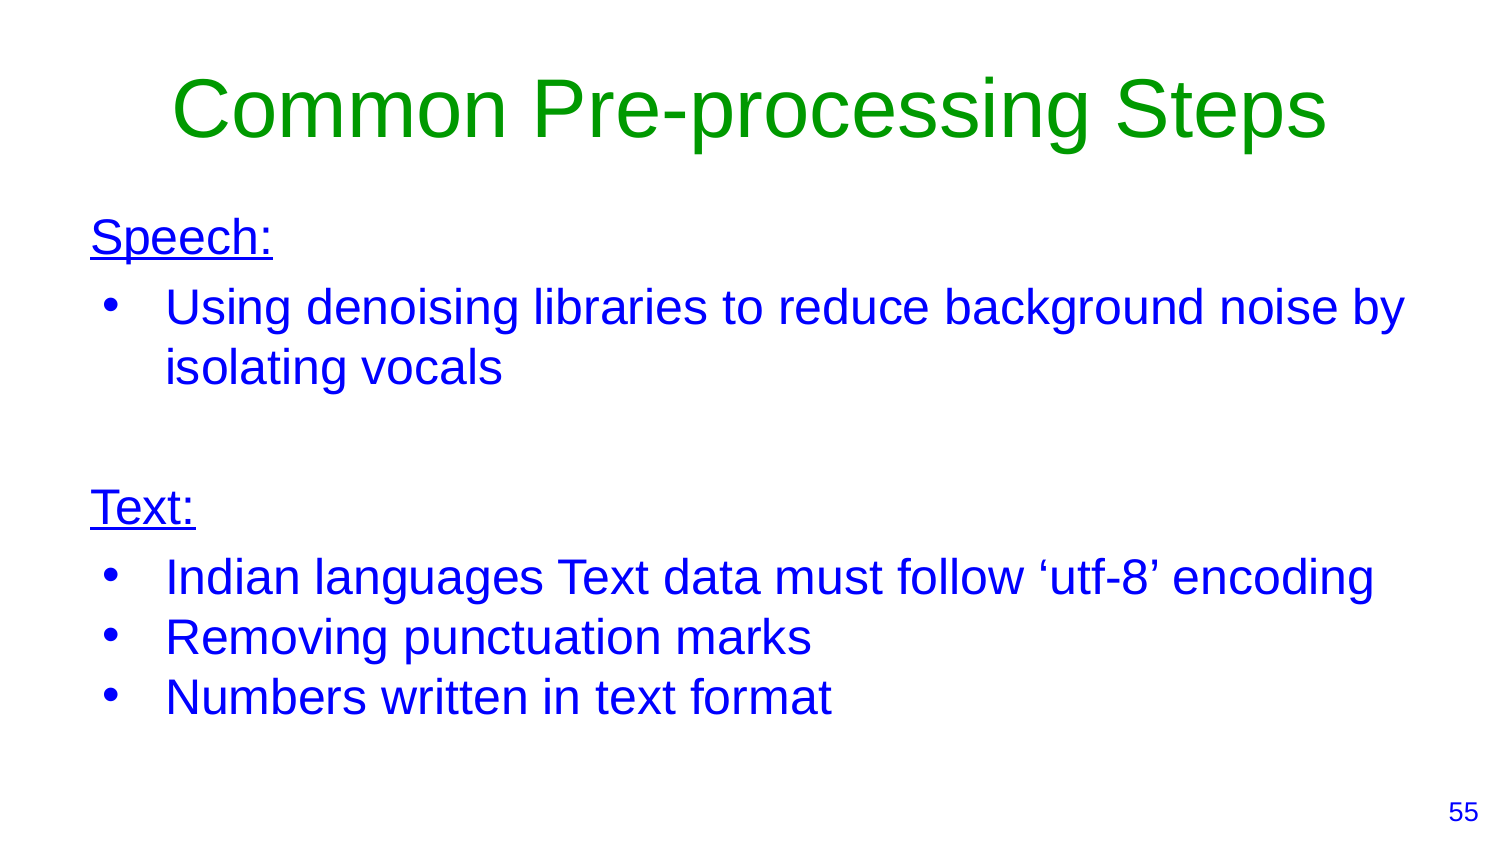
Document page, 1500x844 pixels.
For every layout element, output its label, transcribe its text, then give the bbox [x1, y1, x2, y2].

slide_number ‹#› [1403, 779, 1494, 844]
list Speech: Using denoising libraries to reduce background noise by isolating vocals Text: Indian languages Text data must follow ‘utf-8’ encoding Removing punctuation marks Numbers written in text format [75, 196, 1425, 754]
title Common Pre-processing Steps [75, 33, 1425, 175]
